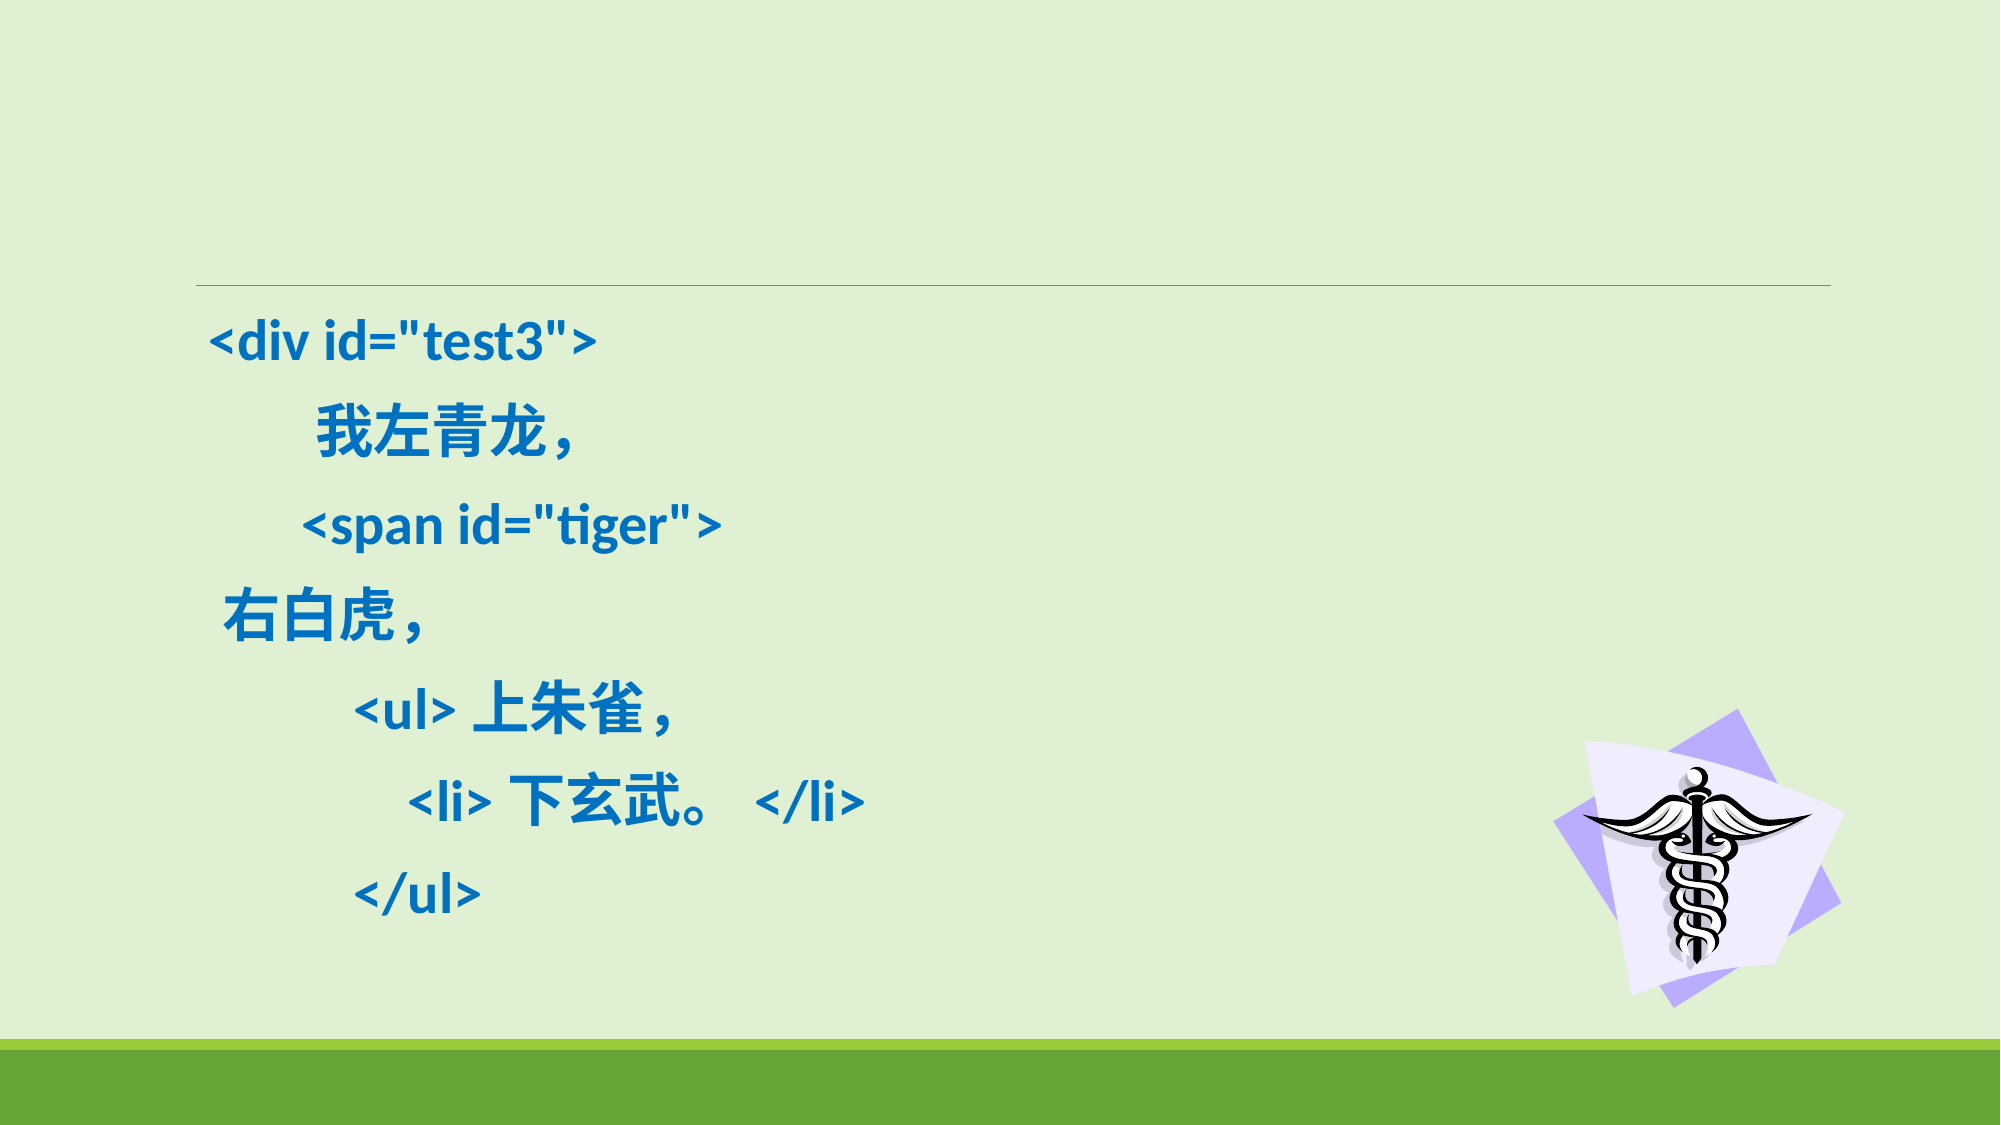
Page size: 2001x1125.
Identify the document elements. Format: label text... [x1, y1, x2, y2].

list <div id="test3"> 我左青龙， <span id="tiger"> 右白虎， <ul>上朱雀， <li>下玄武。</li> </ul> [180, 302, 1830, 963]
picture [1552, 708, 1846, 1009]
